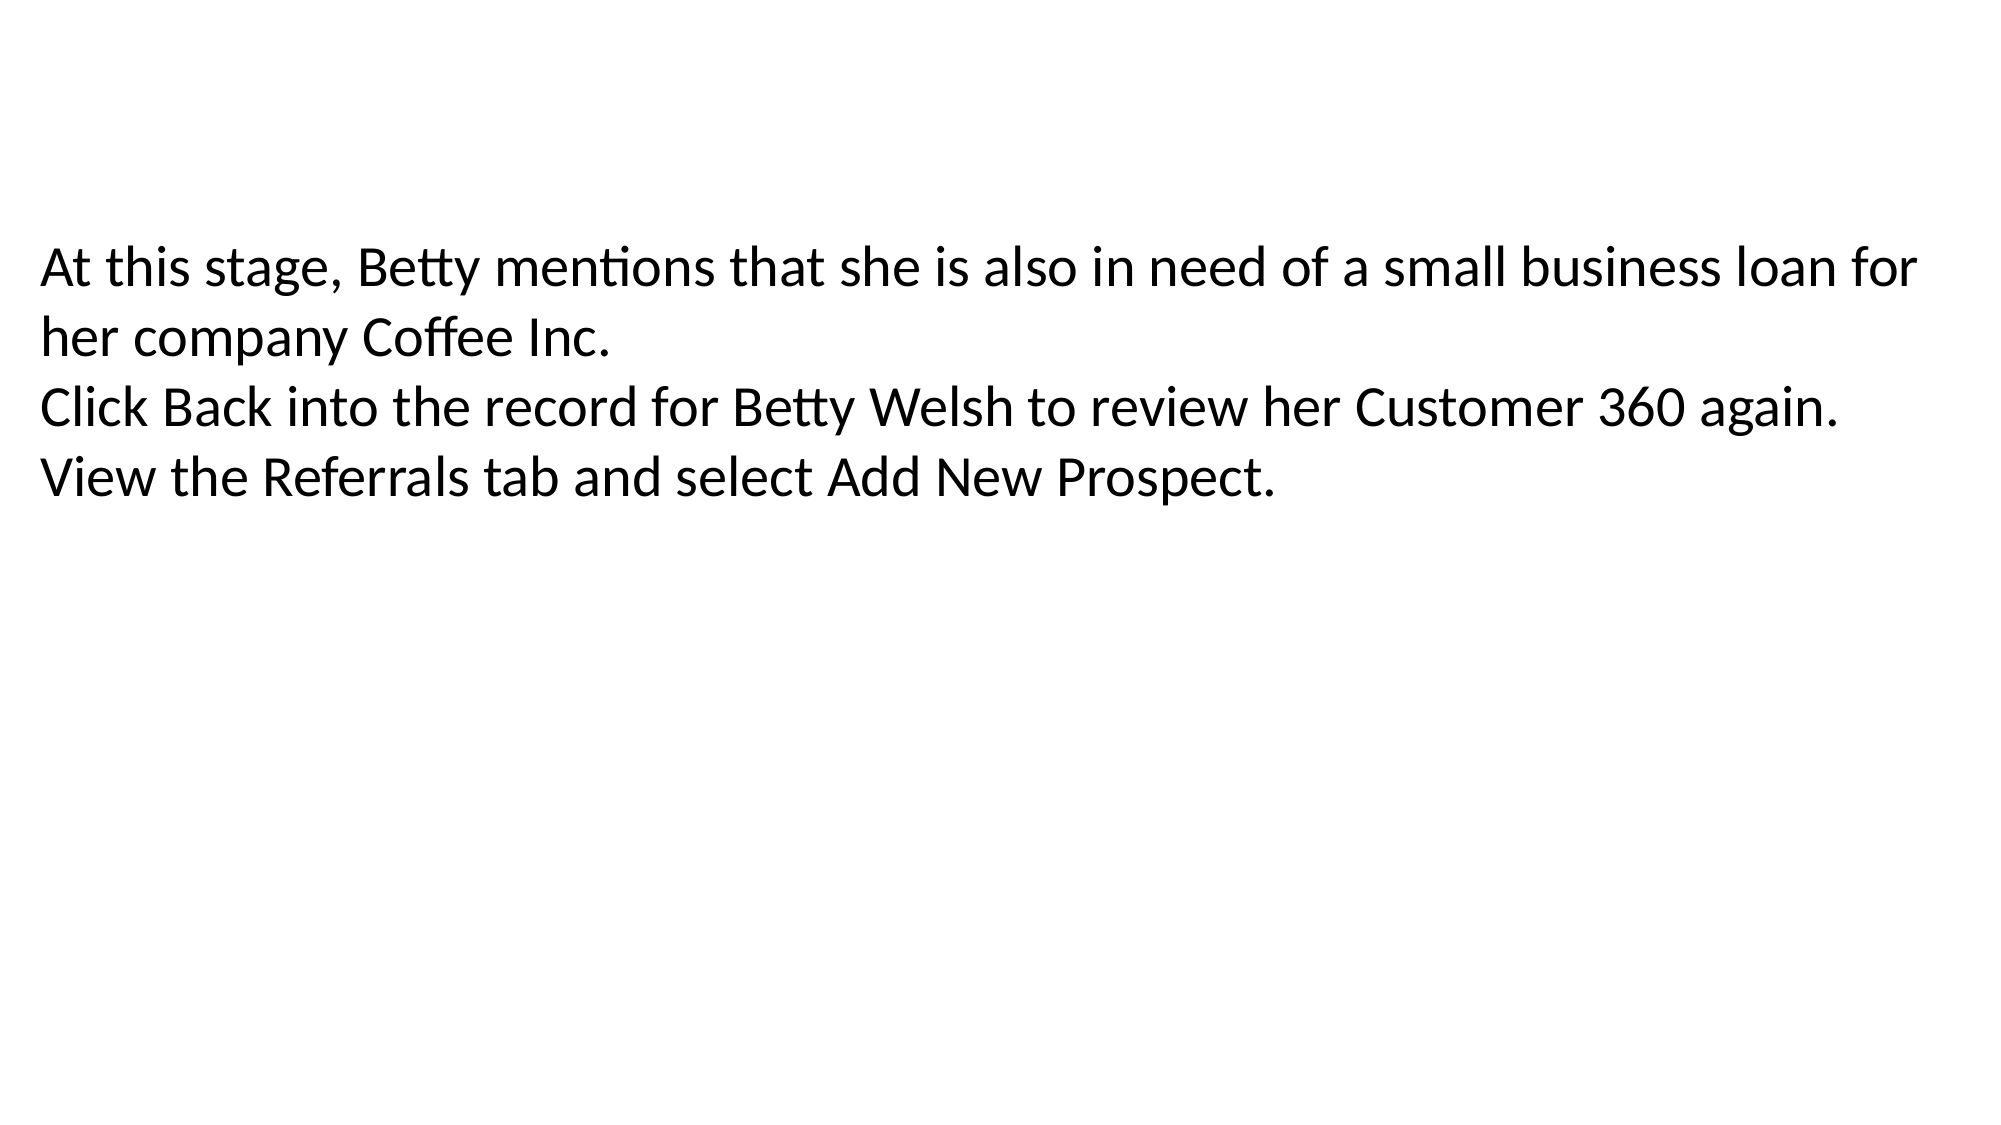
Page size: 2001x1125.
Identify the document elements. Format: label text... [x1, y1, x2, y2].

text_box At this stage, Betty mentions that she is also in need of a small business loan for her company Coffee Inc. Click Back into the record for Betty Welsh to review her Customer 360 again. View the Referrals tab and select Add New Prospect. [25, 220, 1972, 516]
